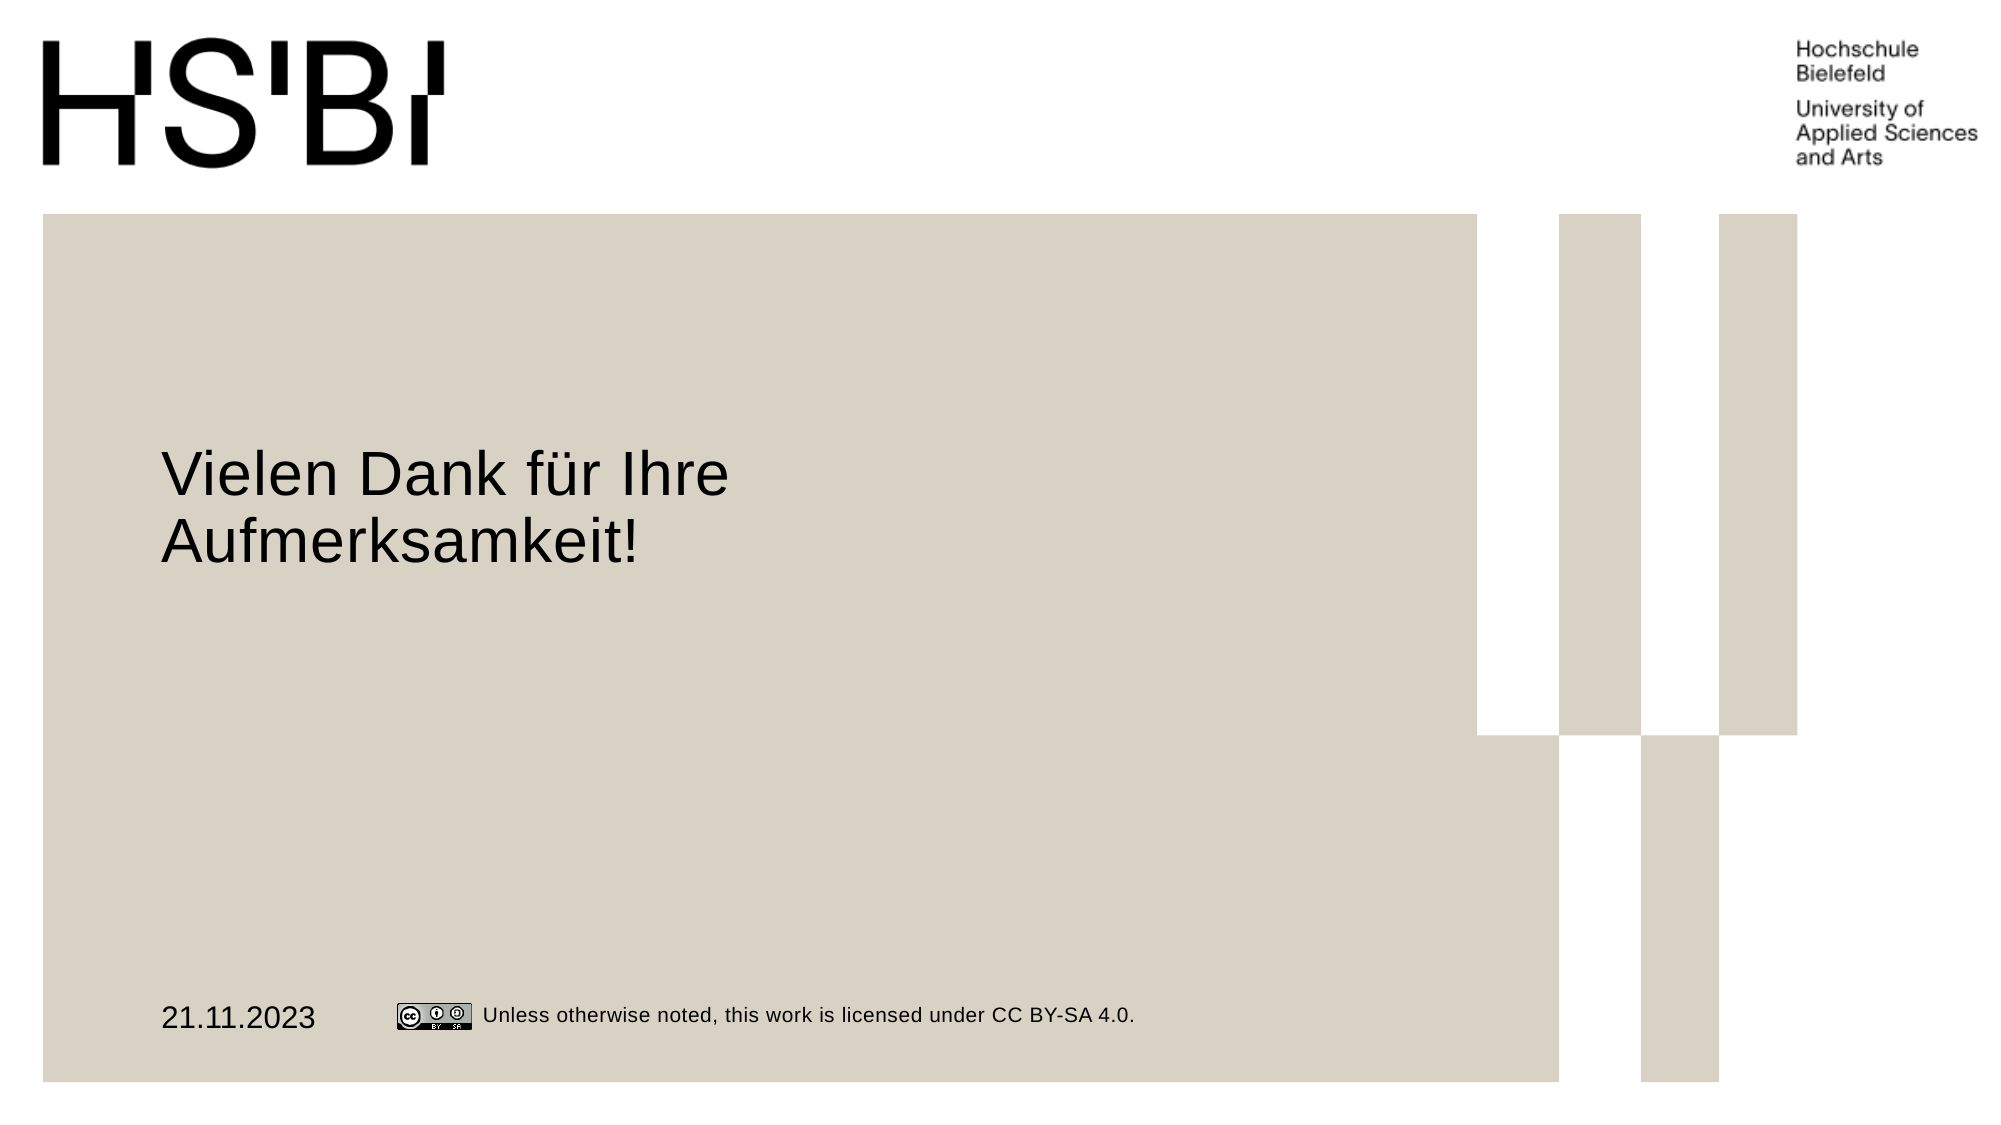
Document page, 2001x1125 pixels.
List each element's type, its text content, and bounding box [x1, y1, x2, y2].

title Vielen Dank für Ihre Aufmerksamkeit! [161, 302, 1020, 576]
picture [397, 1003, 472, 1030]
text_box Unless otherwise noted, this work is licensed under CC BY-SA 4.0. [482, 1003, 1664, 1030]
